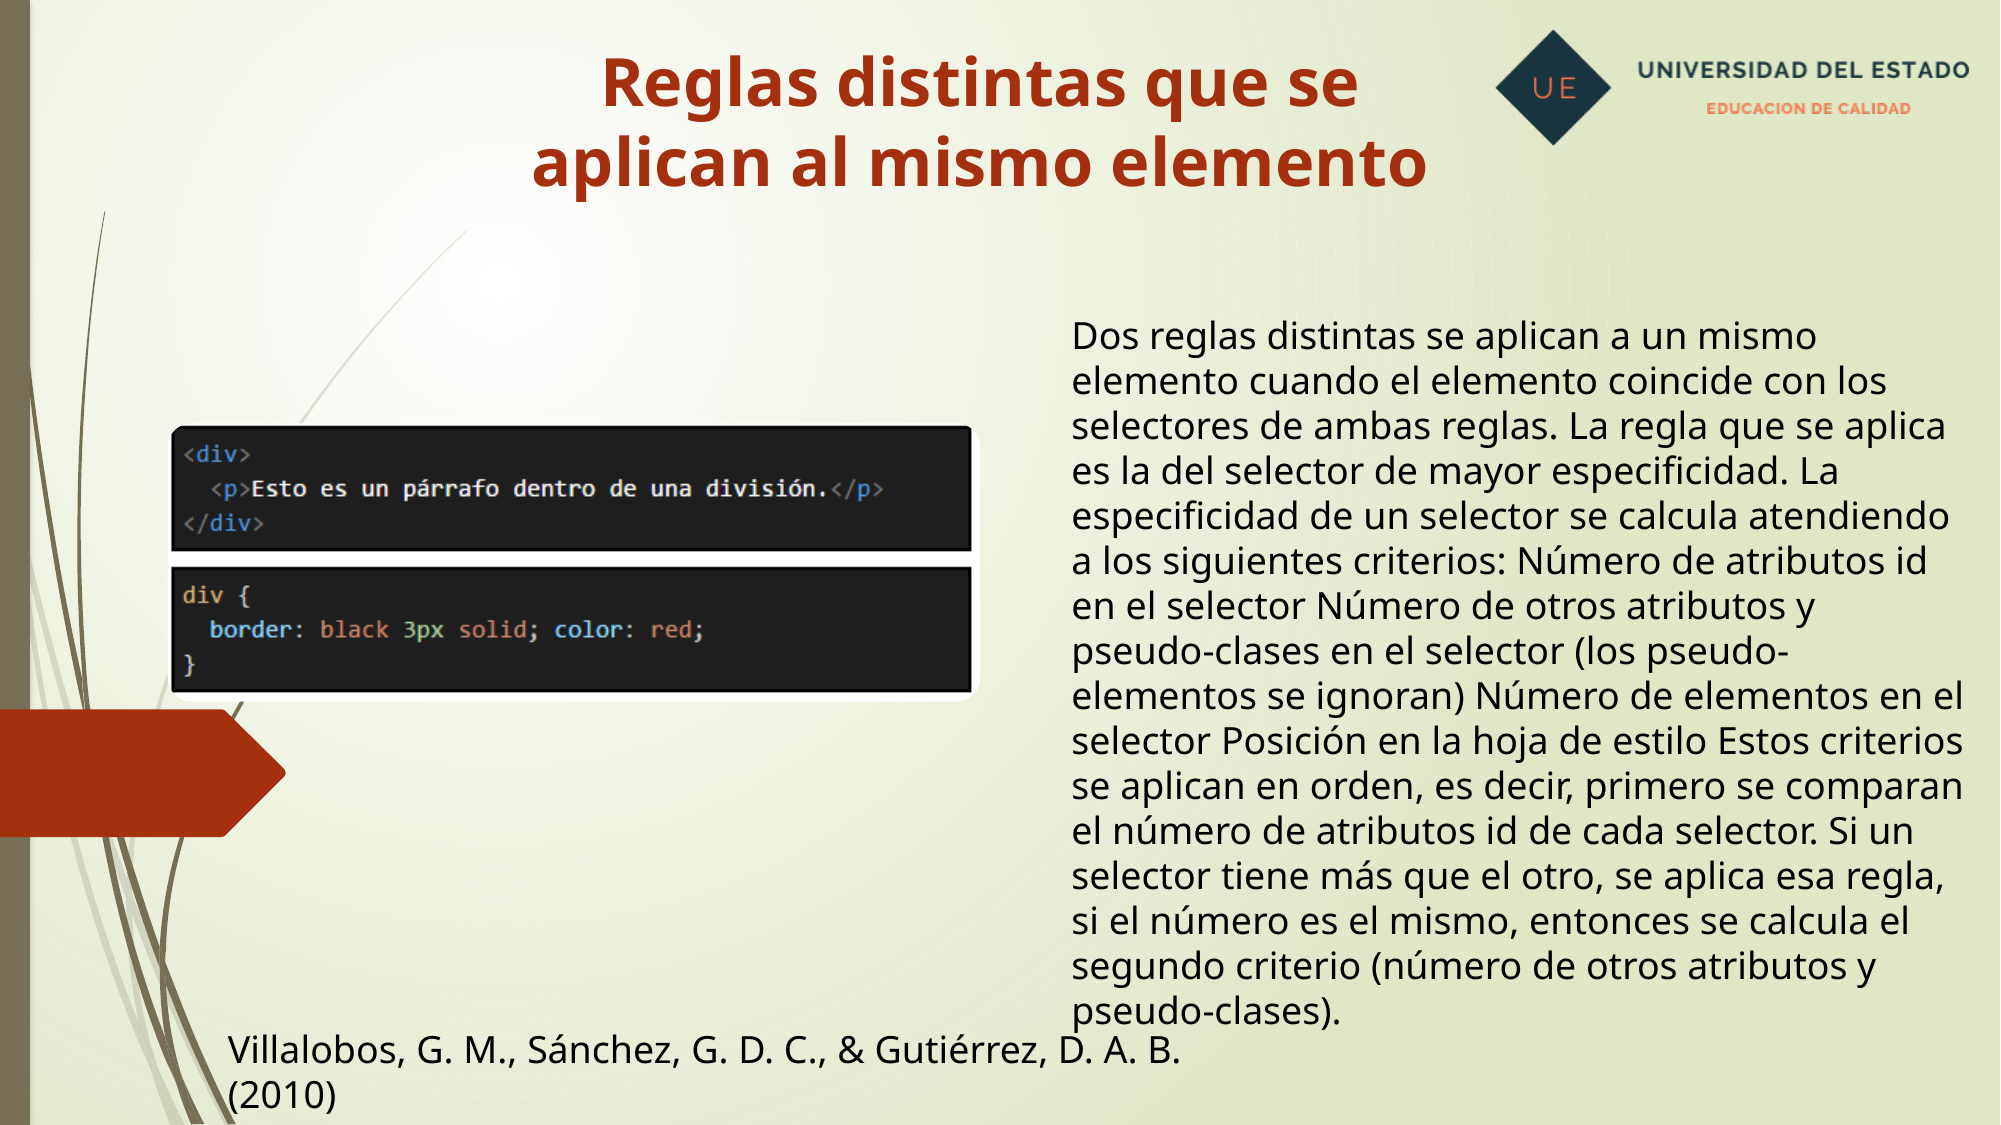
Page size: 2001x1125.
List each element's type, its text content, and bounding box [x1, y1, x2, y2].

text_box Dos reglas distintas se aplican a un mismo elemento cuando el elemento coincide con los selectores de ambas reglas. La regla que se aplica es la del selector de mayor especificidad. La especificidad de un selector se calcula atendiendo a los siguientes criterios: Número de atributos id en el selector Número de otros atributos y pseudo-clases en el selector (los pseudo-elementos se ignoran) Número de elementos en el selector Posición en la hoja de estilo Estos criterios se aplican en orden, es decir, primero se comparan el número de atributos id de cada selector. Si un selector tiene más que el otro, se aplica esa regla, si el número es el mismo, entonces se calcula el segundo criterio (número de otros atributos y pseudo-clases). [1056, 304, 1981, 1040]
text_box Villalobos, G. M., Sánchez, G. D. C., & Gutiérrez, D. A. B. (2010) [213, 1018, 1213, 1124]
text_box Reglas distintas que se aplican al mismo elemento [480, 32, 1481, 207]
picture [1490, 17, 1981, 157]
picture [167, 423, 981, 702]
